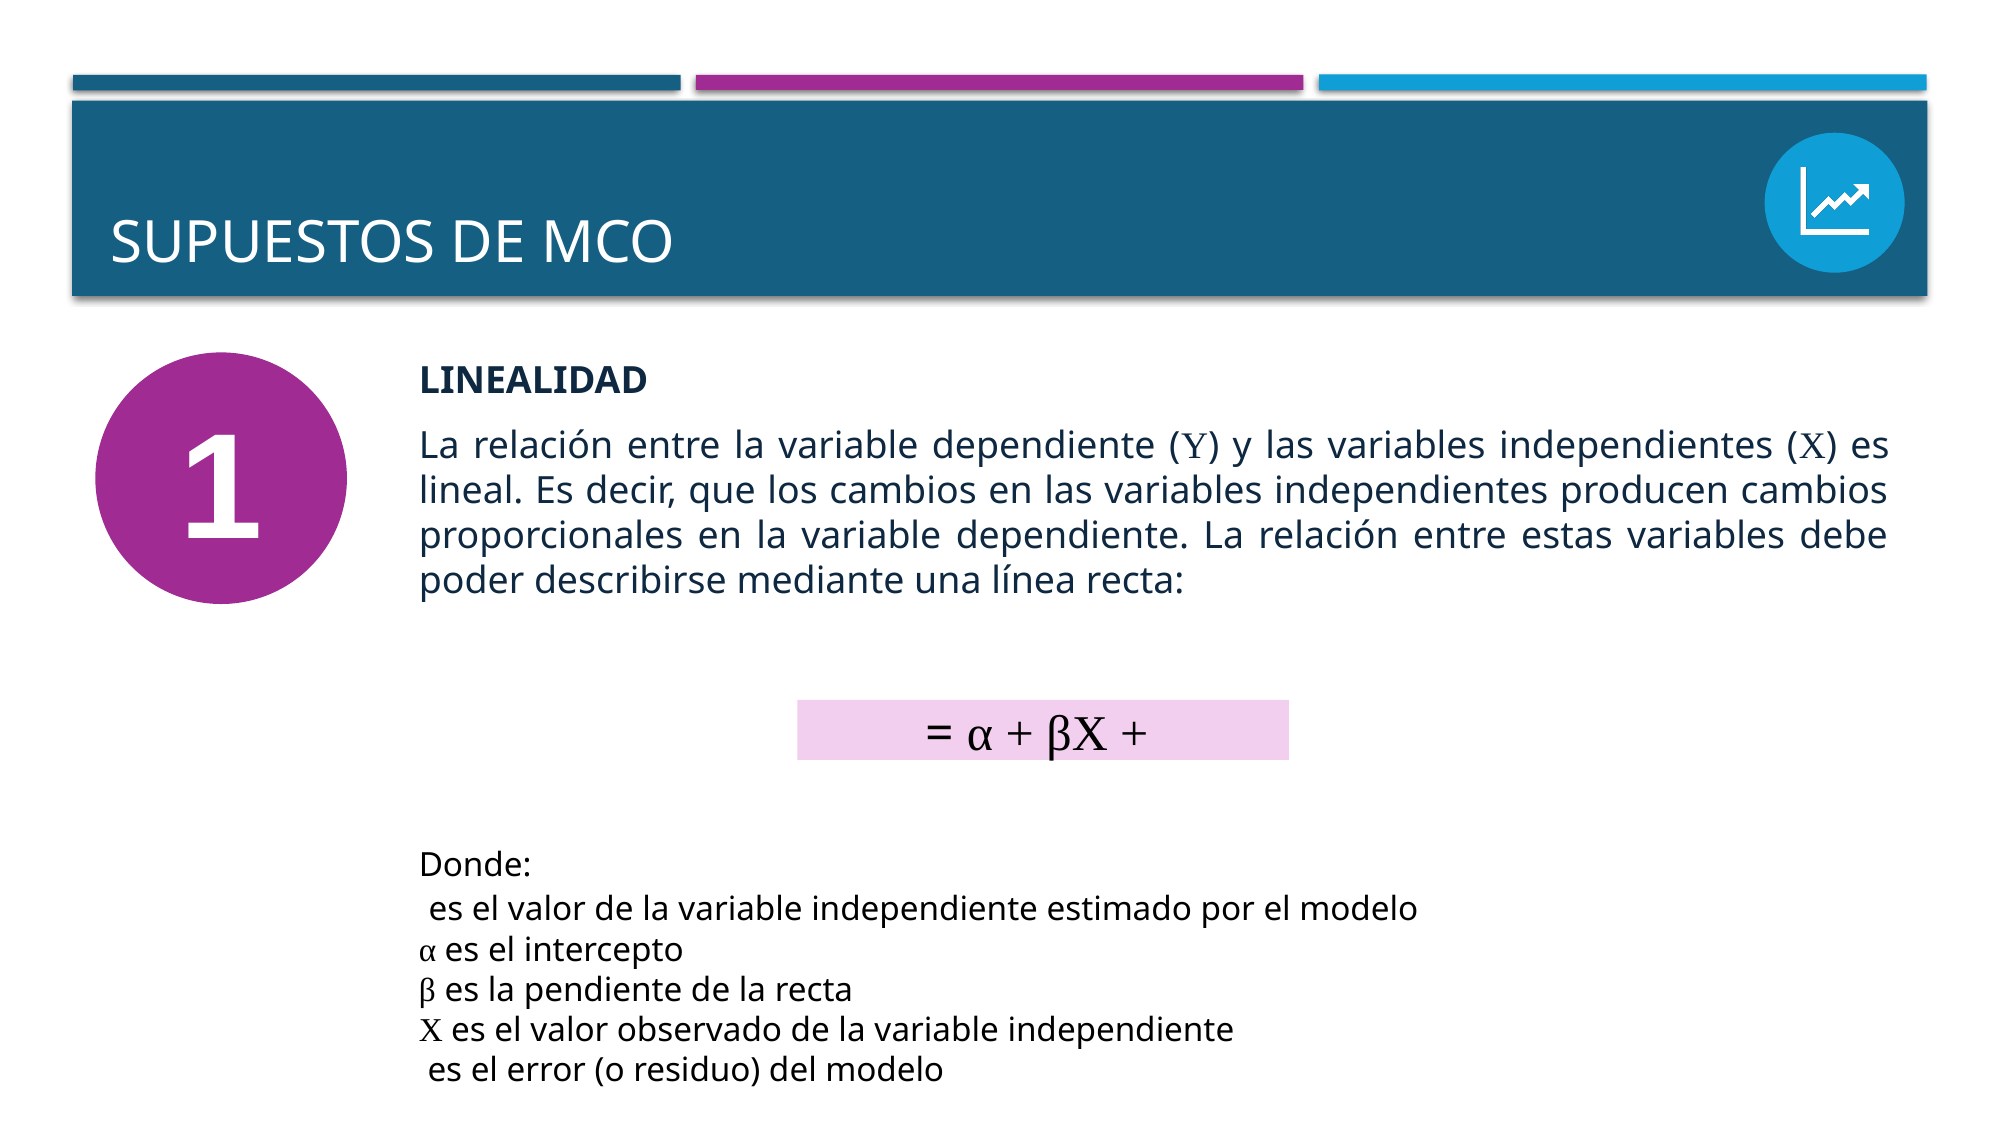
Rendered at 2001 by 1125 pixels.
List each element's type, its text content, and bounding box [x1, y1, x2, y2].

text_box 1 [93, 350, 349, 606]
text_box [404, 609, 1905, 799]
title SUPUESTOS DE mco [95, 115, 1905, 282]
list LINEALIDAD La relación entre la variable dependiente (Y) y las variables independientes (X) es lineal. Es decir, que los cambios en las variables independientes producen cambios proporcionales en la variable dependiente. La relación entre estas variables debe poder describirse mediante una línea recta: [404, 293, 1905, 609]
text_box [1764, 132, 1906, 274]
